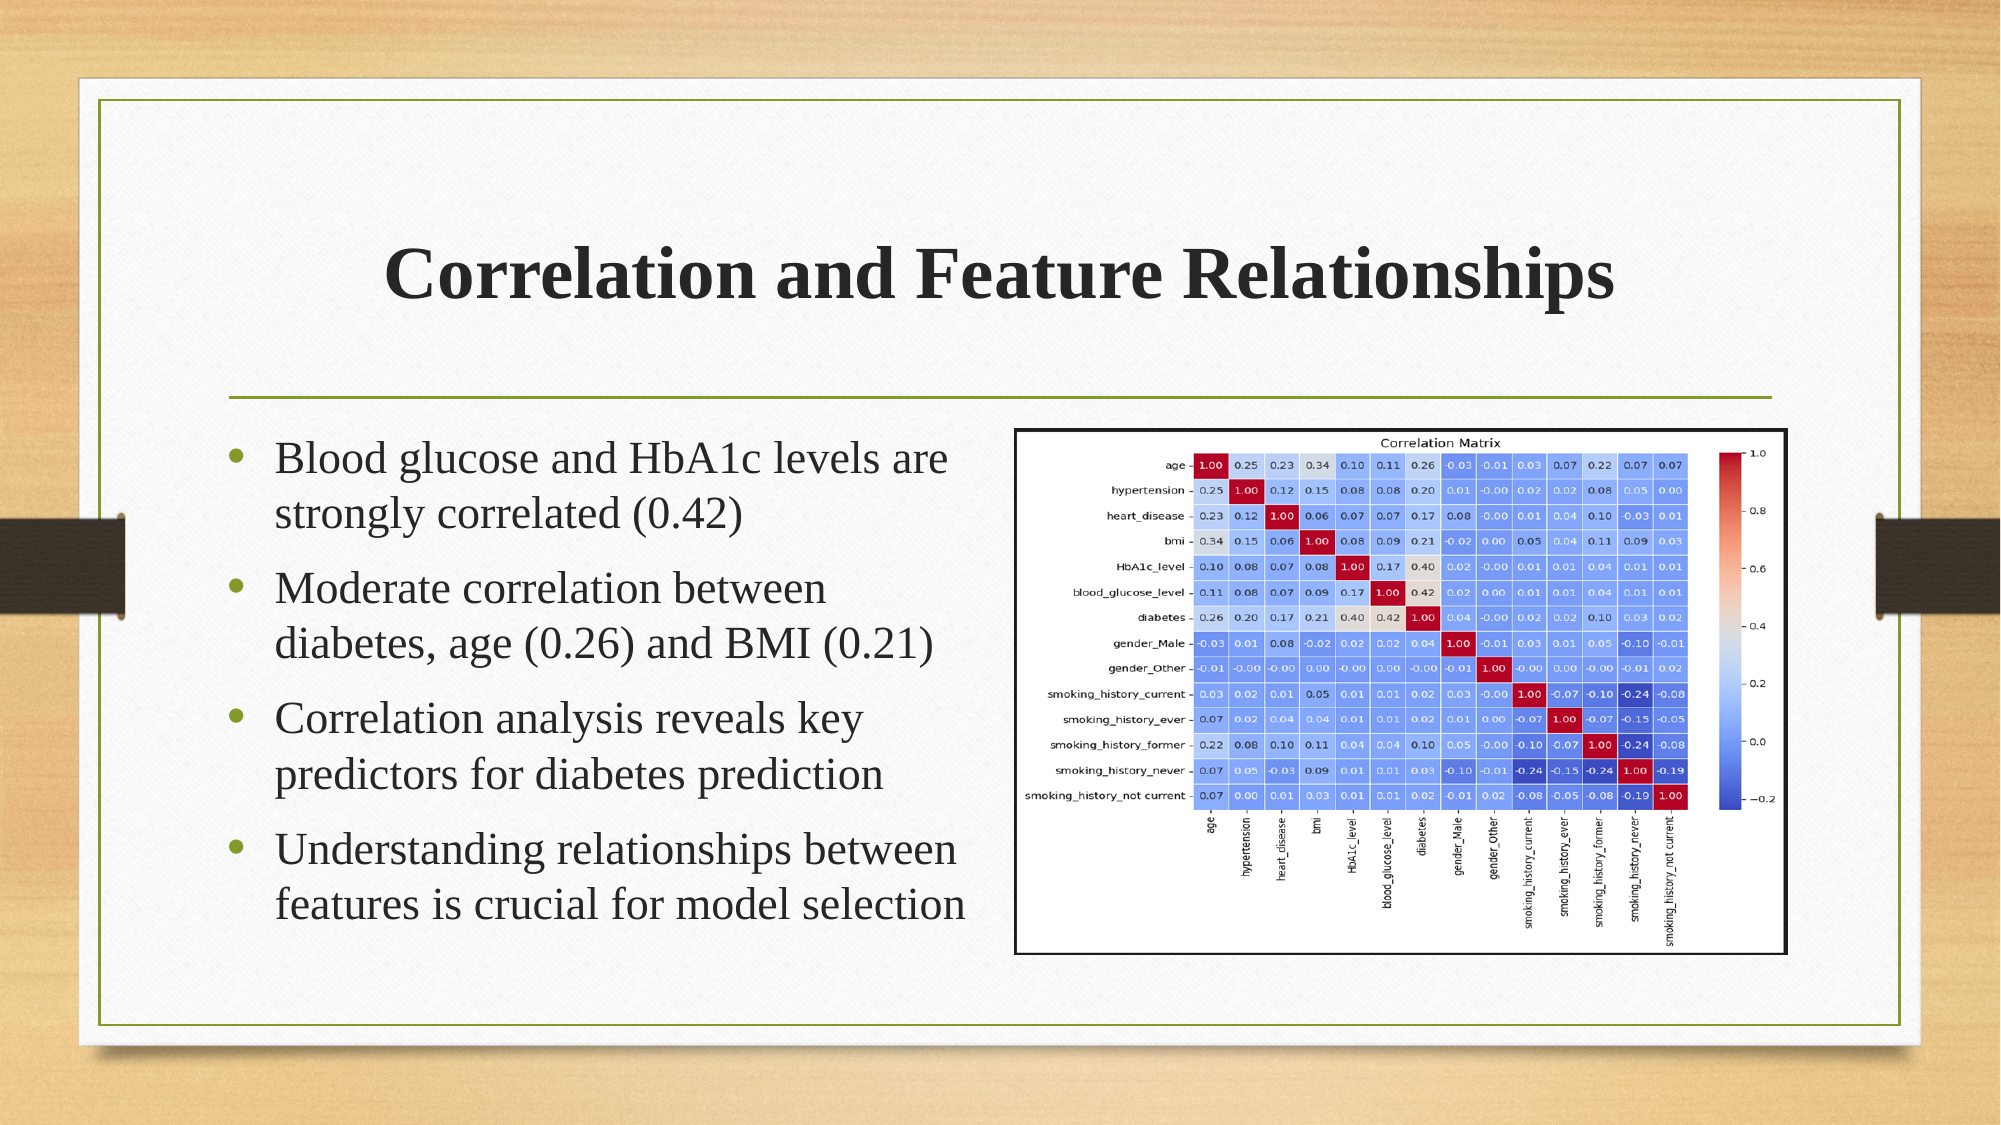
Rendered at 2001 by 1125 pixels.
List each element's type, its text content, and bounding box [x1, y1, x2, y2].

title Correlation and Feature Relationships [212, 161, 1788, 375]
picture [0, 0, 2001, 1125]
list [1013, 427, 1789, 956]
list Blood glucose and HbA1c levels are strongly correlated (0.42) Moderate correlation between diabetes, age (0.26) and BMI (0.21) Correlation analysis reveals key predictors for diabetes prediction Understanding relationships between features is crucial for model selection [213, 420, 987, 963]
